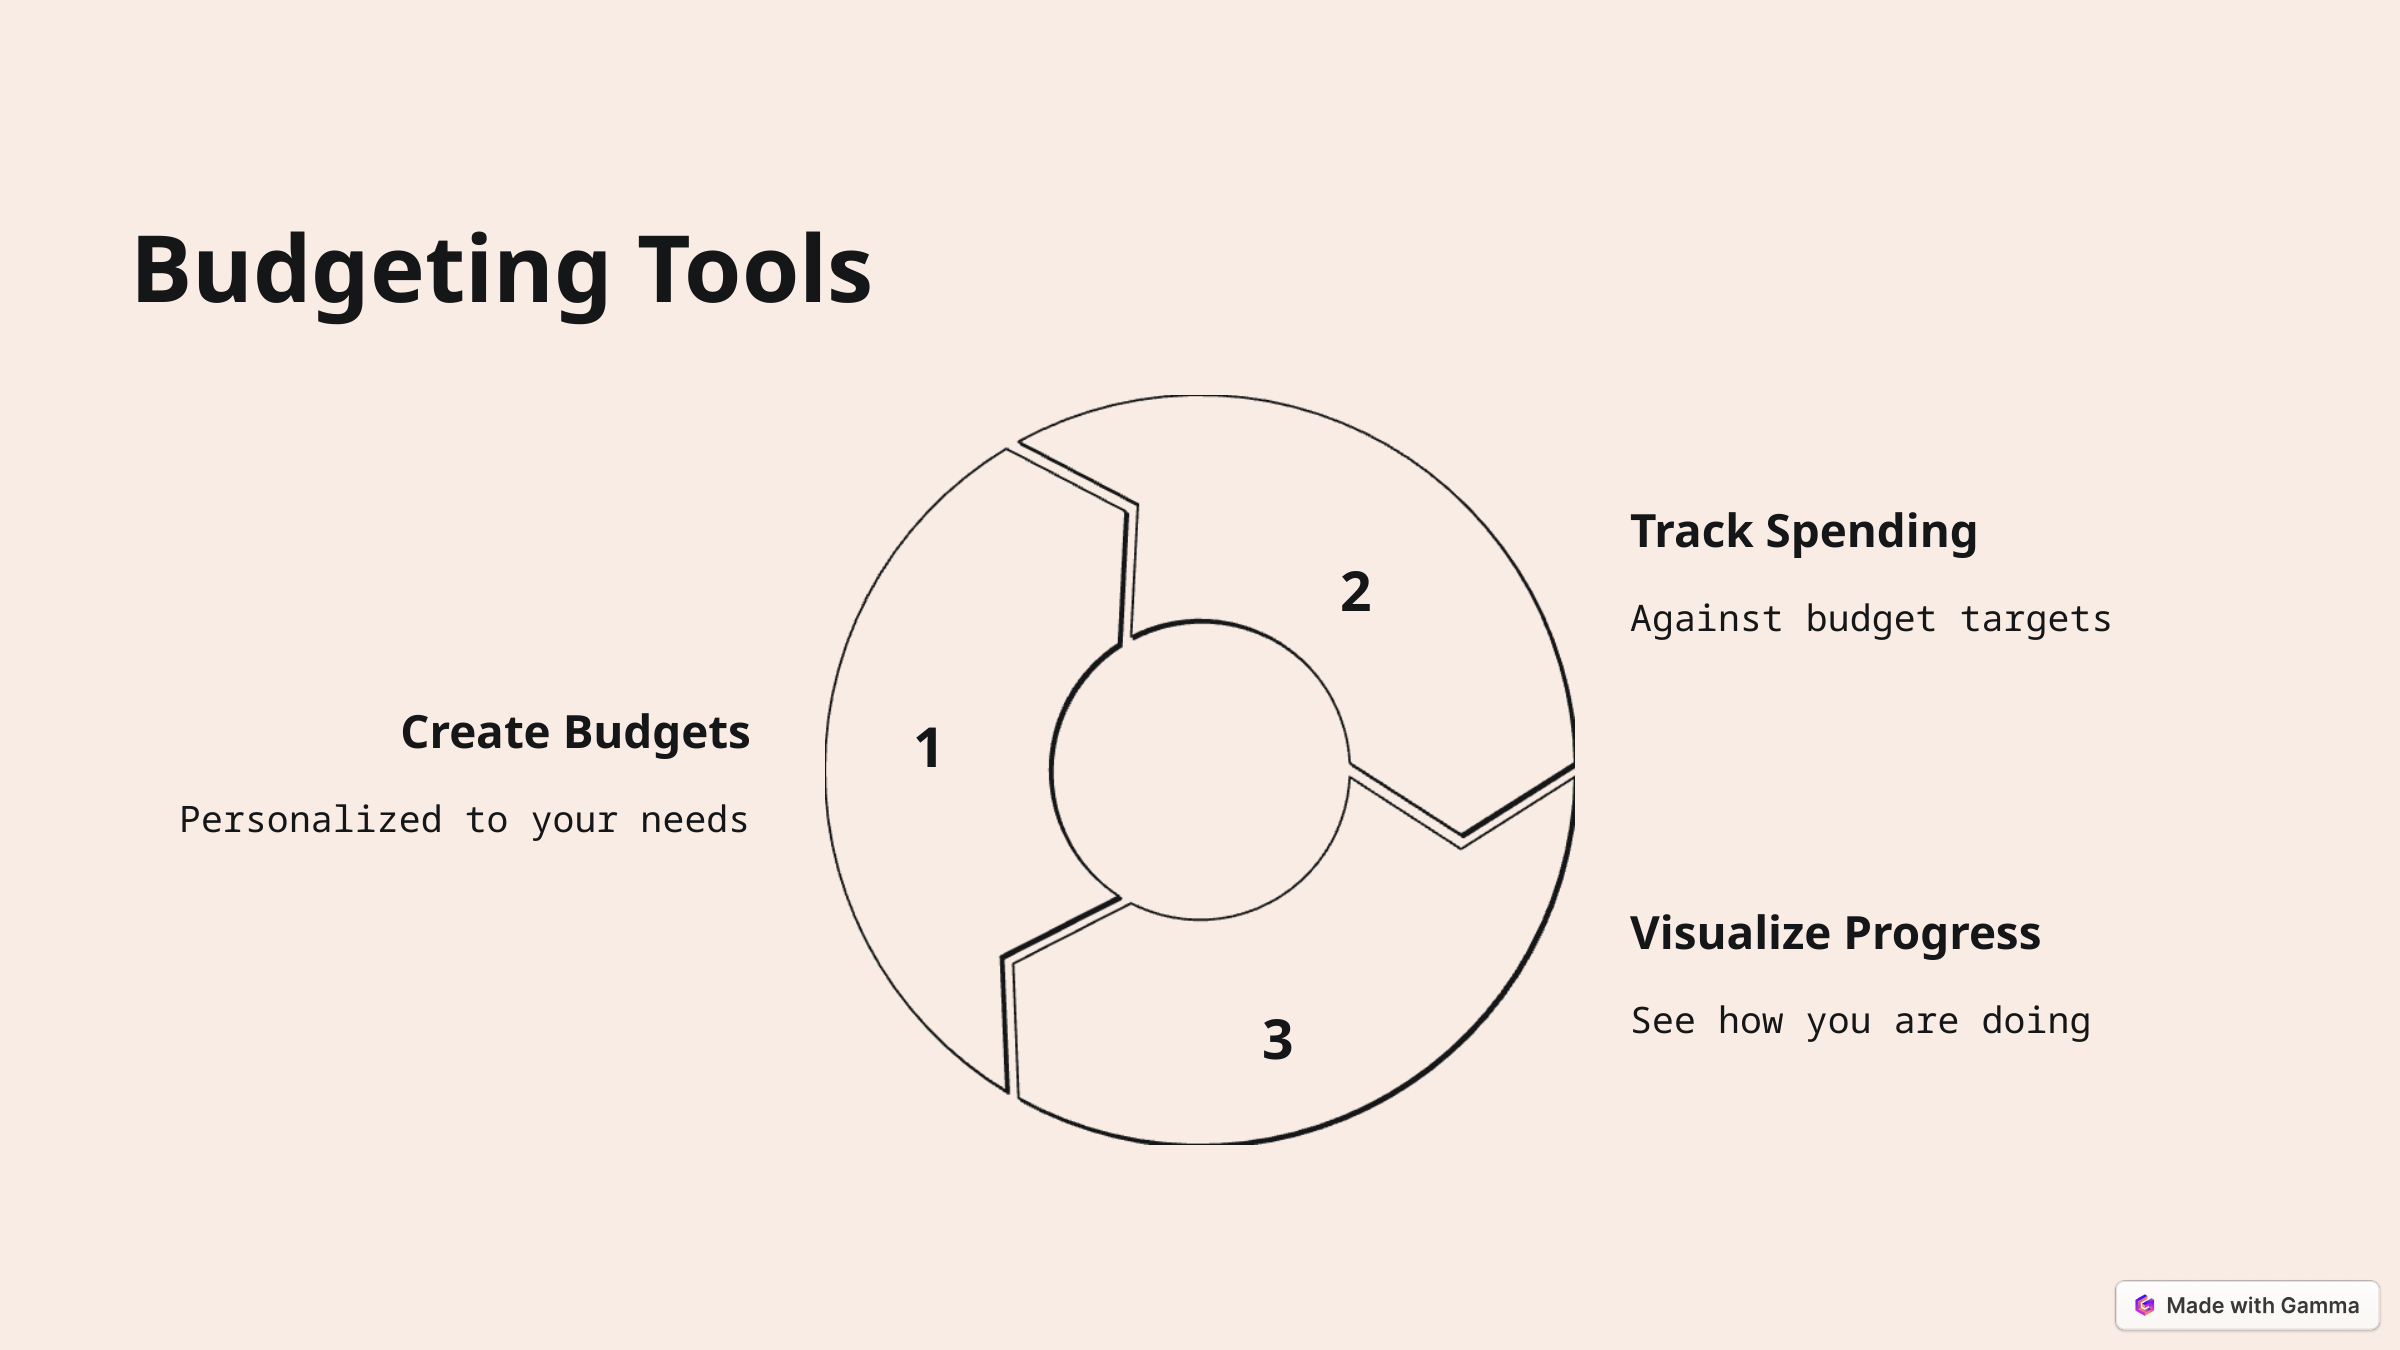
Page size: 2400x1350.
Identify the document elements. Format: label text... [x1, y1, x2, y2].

text_box See how you are doing [1630, 981, 2270, 1042]
text_box Personalized to your needs [130, 780, 752, 841]
text_box Create Budgets [286, 700, 752, 759]
picture [2106, 1271, 2389, 1339]
text_box Visualize Progress [1630, 901, 2096, 960]
text_box Against budget targets [1630, 579, 2270, 640]
picture [825, 395, 1575, 1145]
text_box Track Spending [1630, 499, 2096, 558]
text_box Budgeting Tools [130, 205, 1061, 322]
